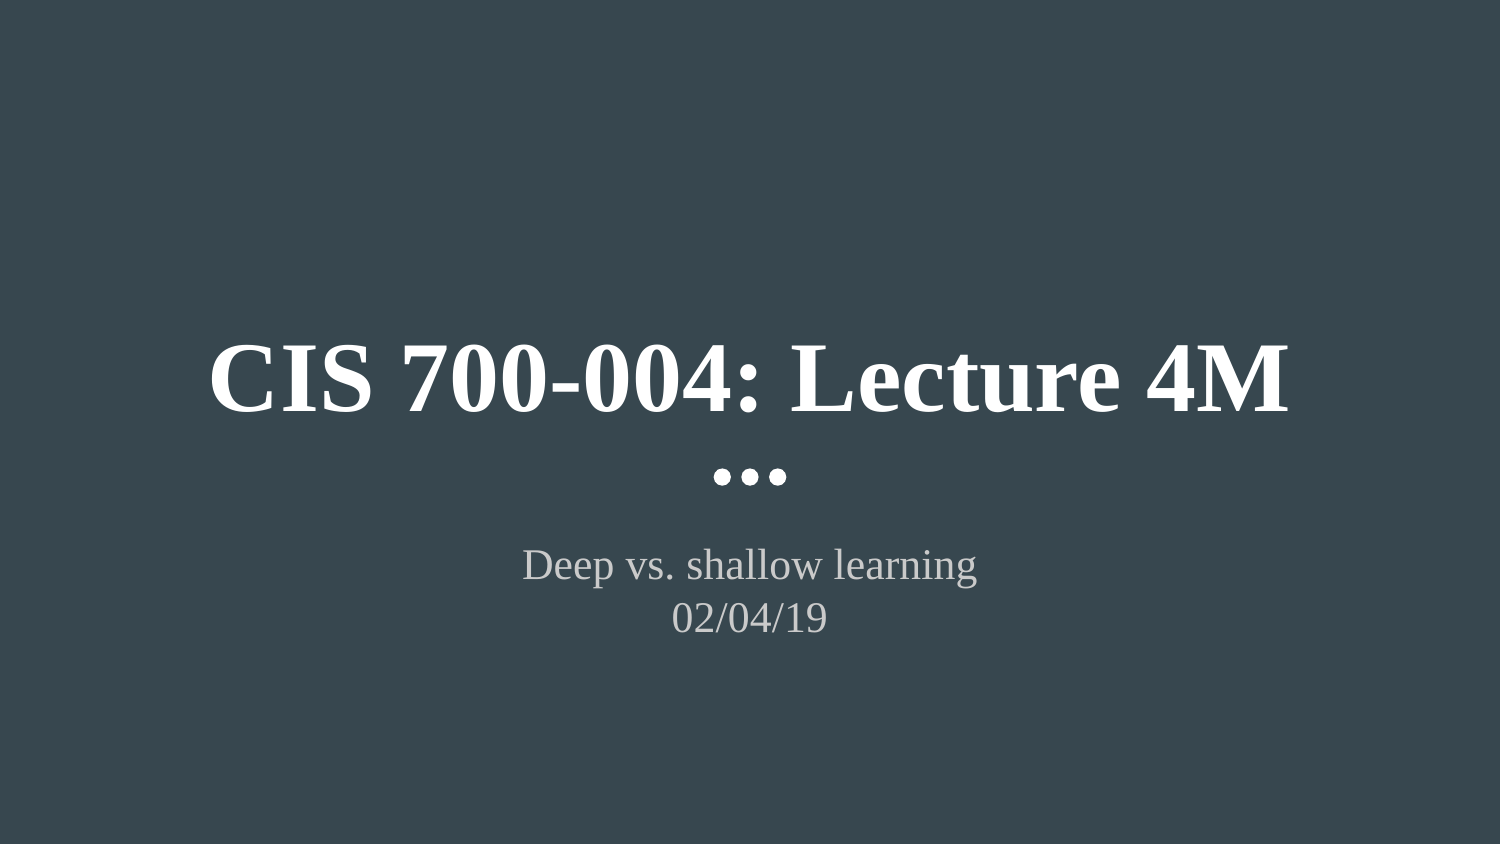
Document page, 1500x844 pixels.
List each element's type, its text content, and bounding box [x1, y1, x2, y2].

title CIS 700-004: Lecture 4M [110, 162, 1390, 447]
subtitle Deep vs. shallow learning 02/04/19 [110, 520, 1390, 651]
